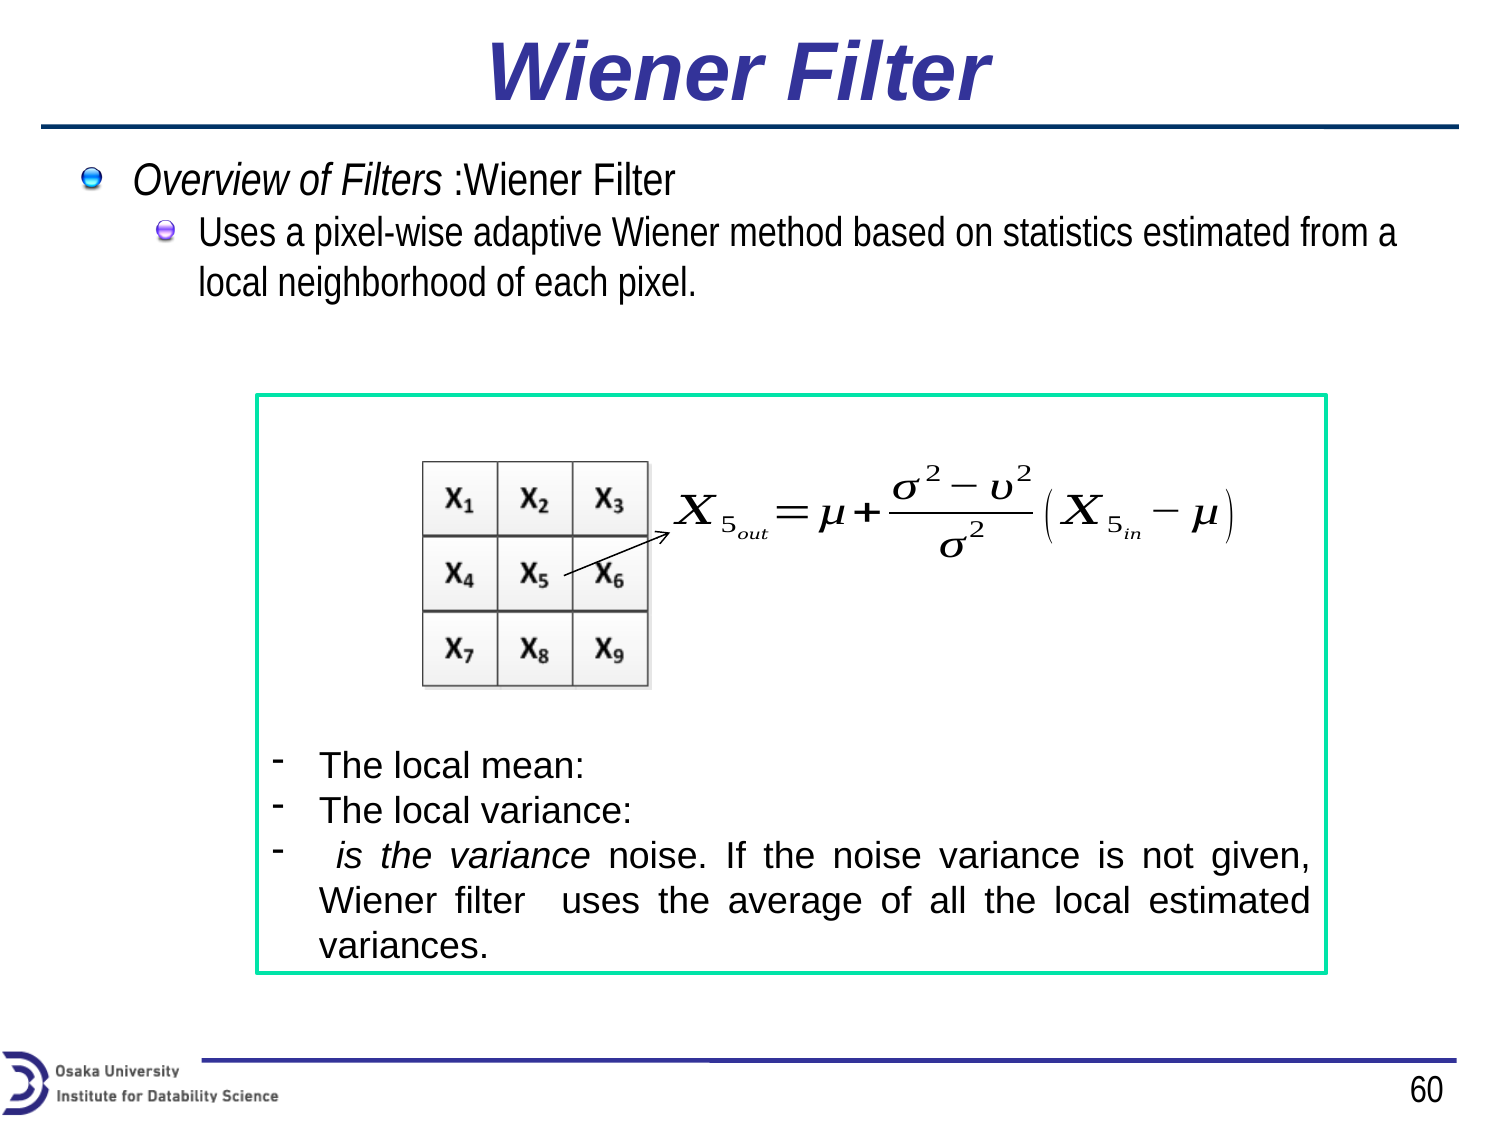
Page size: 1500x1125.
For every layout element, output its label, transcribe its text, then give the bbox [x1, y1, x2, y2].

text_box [256, 394, 1327, 1013]
list Overview of Filters :Wiener Filter Uses a pixel-wise adaptive Wiener method based on statistics estimated from a local neighborhood of each pixel. [61, 142, 1460, 1048]
picture [151, 216, 178, 244]
picture [76, 163, 106, 192]
title Wiener Filter [40, 0, 1460, 125]
slide_number 60 [1146, 1070, 1460, 1118]
picture [0, 1046, 284, 1123]
